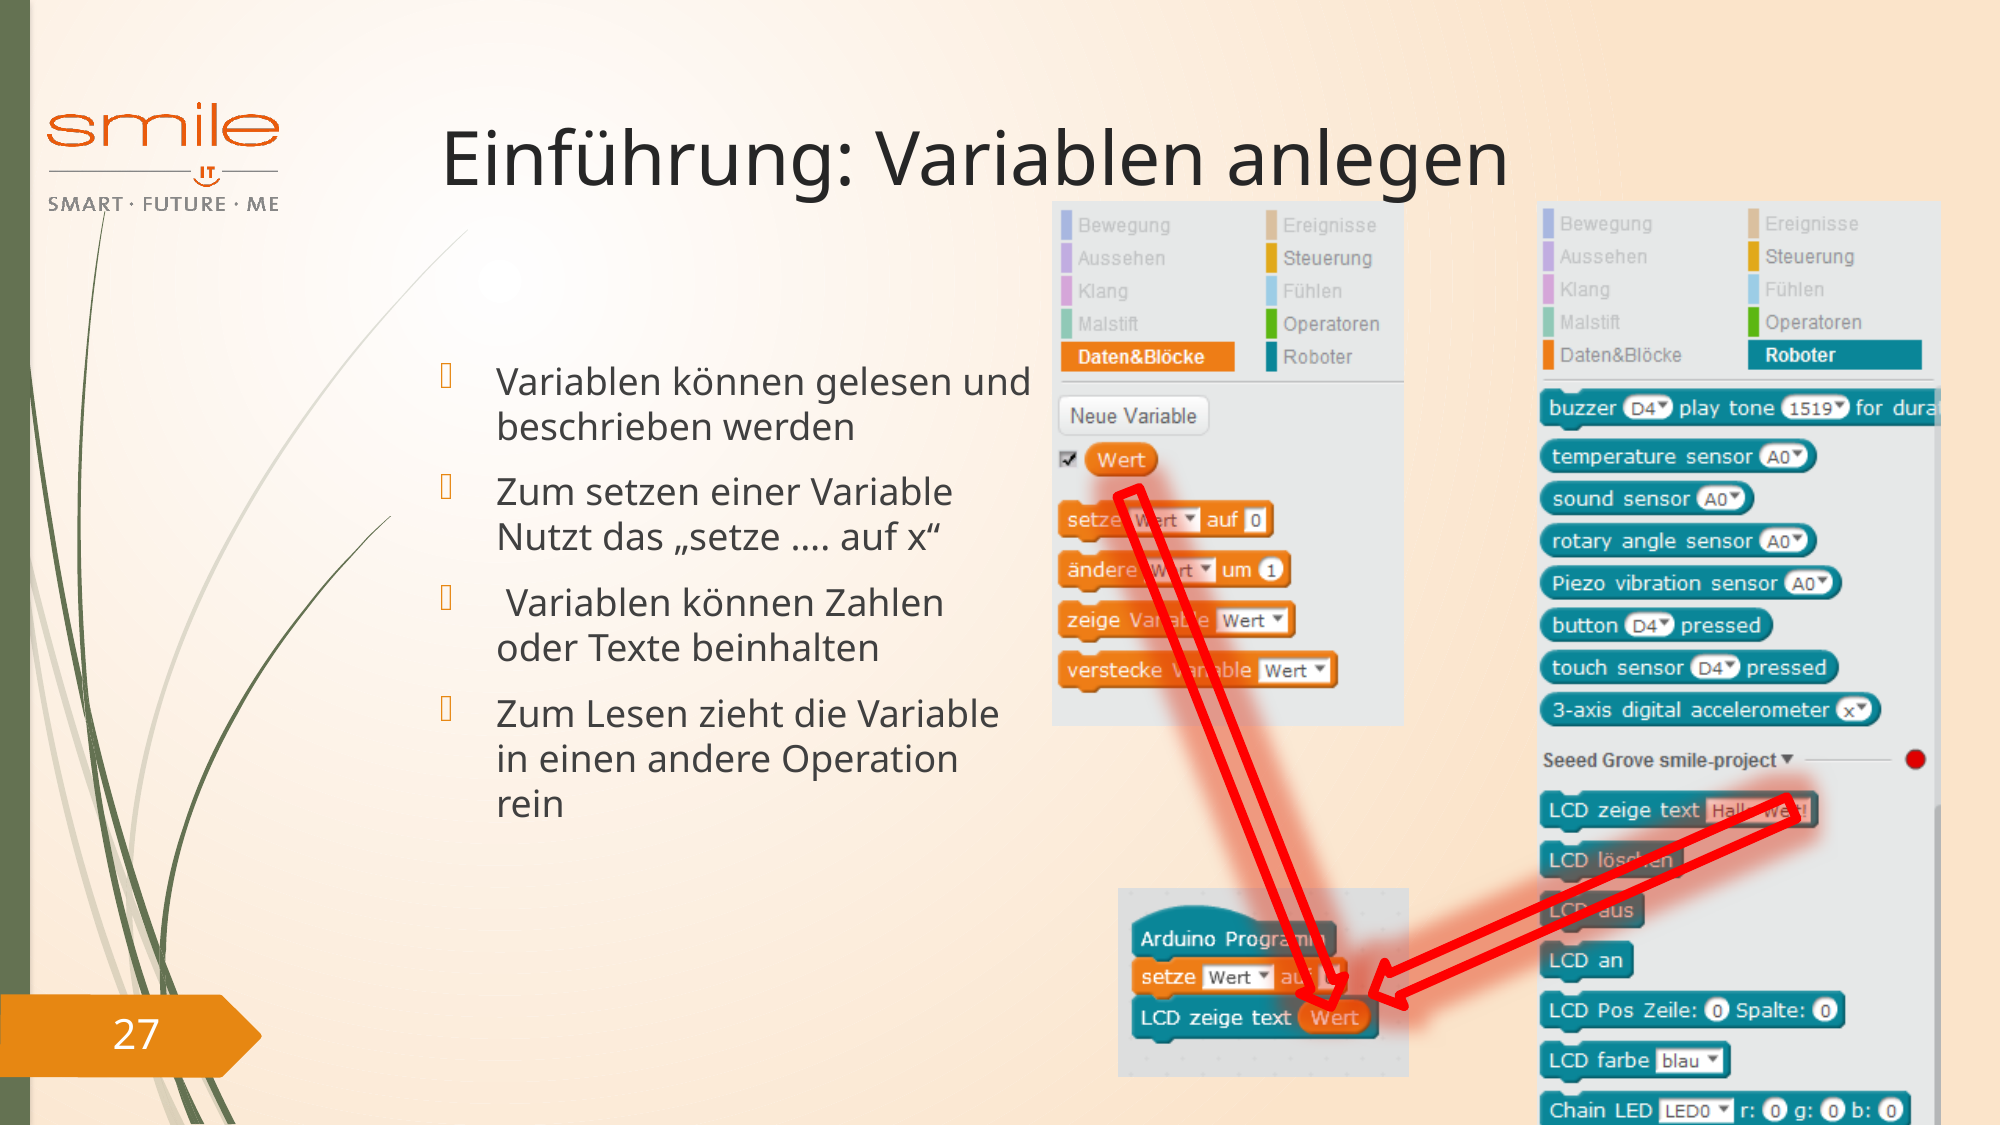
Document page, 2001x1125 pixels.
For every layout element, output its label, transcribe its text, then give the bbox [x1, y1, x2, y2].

picture [47, 102, 279, 211]
slide_number 27 [47, 1006, 176, 1067]
picture [1052, 201, 1405, 726]
list Variablen können gelesen und beschrieben werden Zum setzen einer Variable Nutzt das „setze …. auf x“ Variablen können Zahlen oder Texte beinhalten Zum Lesen zieht die Variable in einen andere Operation rein [424, 350, 1053, 970]
text_box [1209, 734, 1299, 888]
title Einführung: Variablen anlegen [425, 102, 1888, 313]
picture [1118, 888, 1410, 1077]
text_box [1413, 908, 1532, 991]
picture [1537, 201, 1941, 1125]
